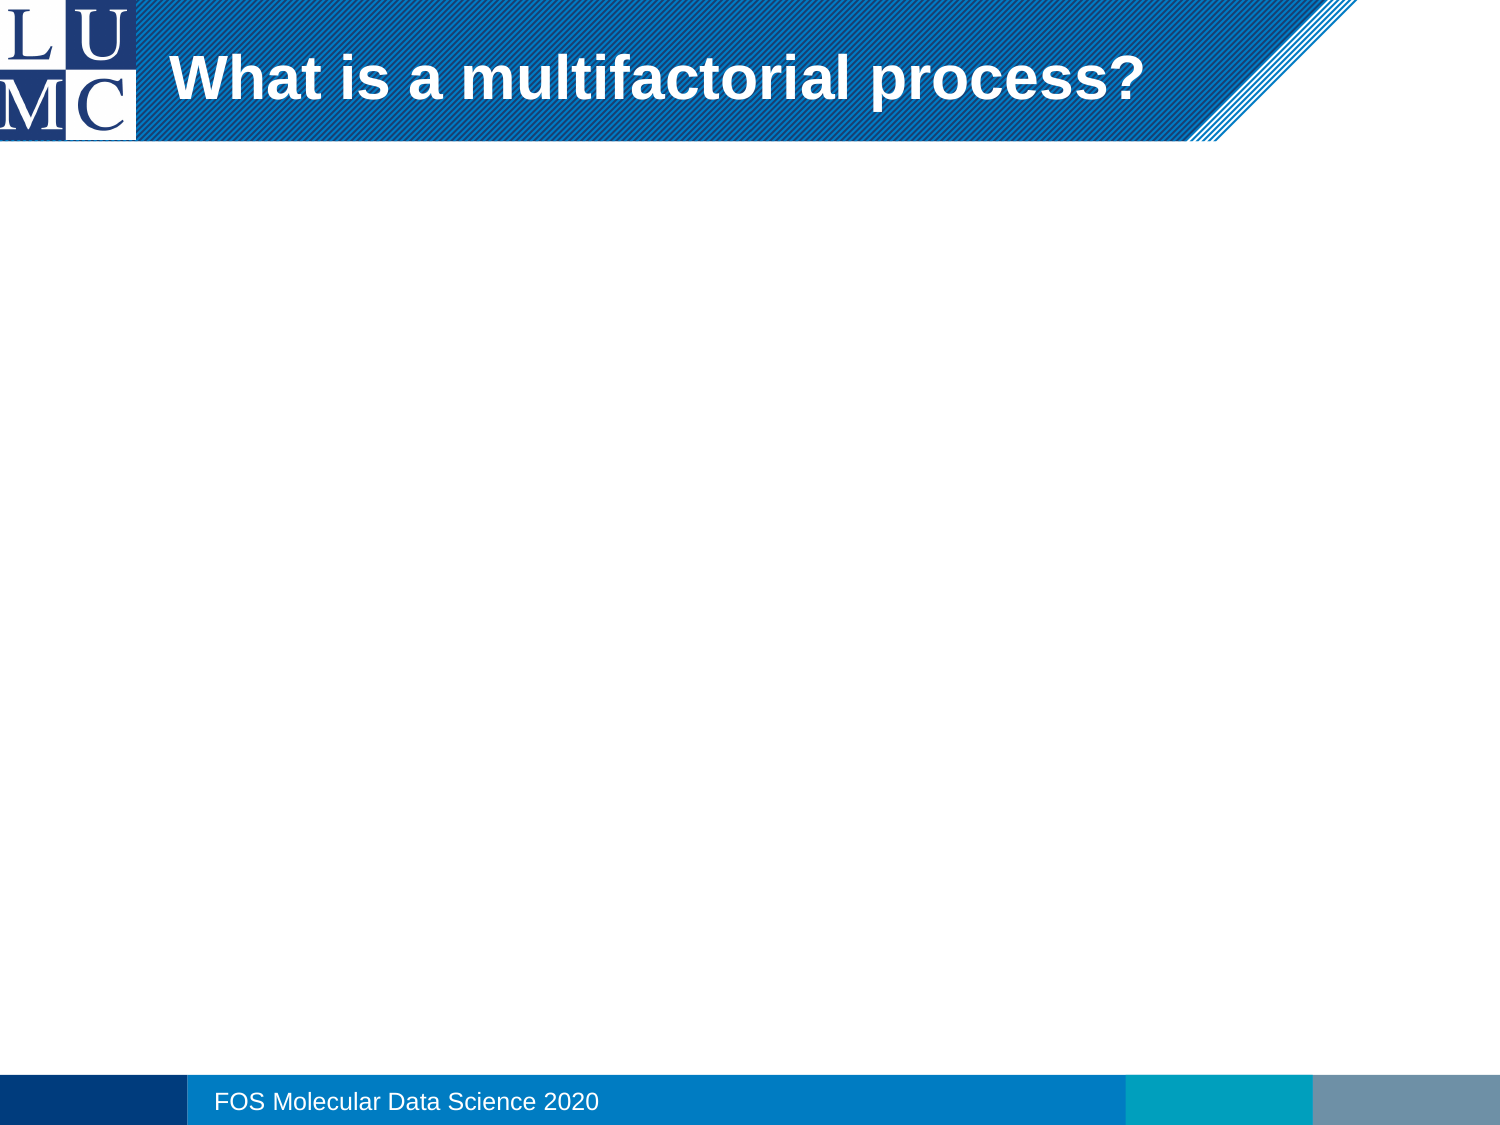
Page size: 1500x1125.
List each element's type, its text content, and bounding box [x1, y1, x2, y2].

title What is a multifactorial process? [169, 11, 1445, 126]
footer FOS Molecular Data Science 2020 [214, 1074, 987, 1125]
picture [0, 0, 1500, 1074]
